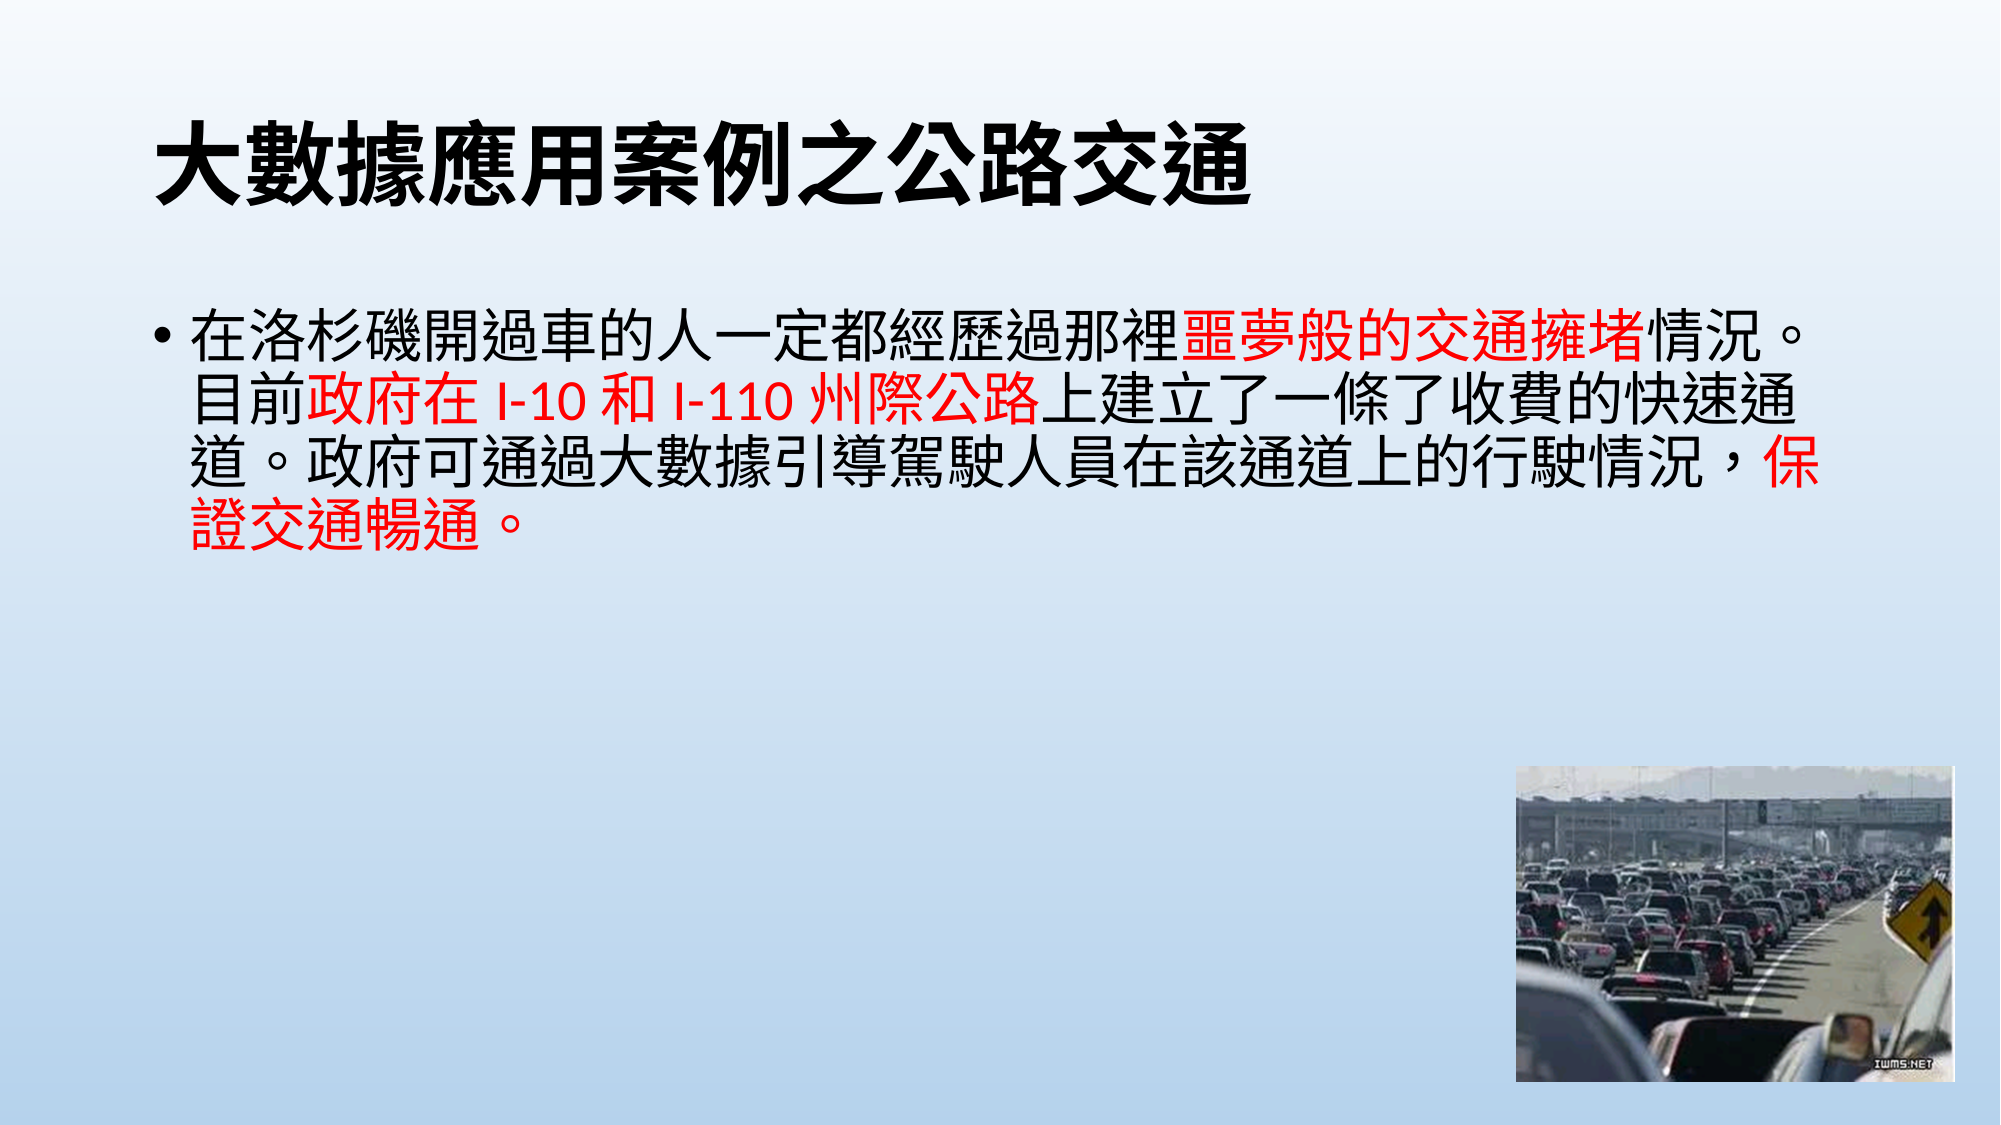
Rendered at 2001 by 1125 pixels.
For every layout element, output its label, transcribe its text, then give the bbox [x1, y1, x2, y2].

picture [1516, 766, 1955, 1082]
list 在洛杉磯開過車的人一定都經歷過那裡噩夢般的交通擁堵情況。目前政府在I-10和I-110州際公路上建立了一條了收費的快速通道。政府可通過大數據引導駕駛人員在該通道上的行駛情況，保證交通暢通。 [137, 299, 1863, 1014]
title 大數據應用案例之公路交通 [137, 59, 1863, 278]
